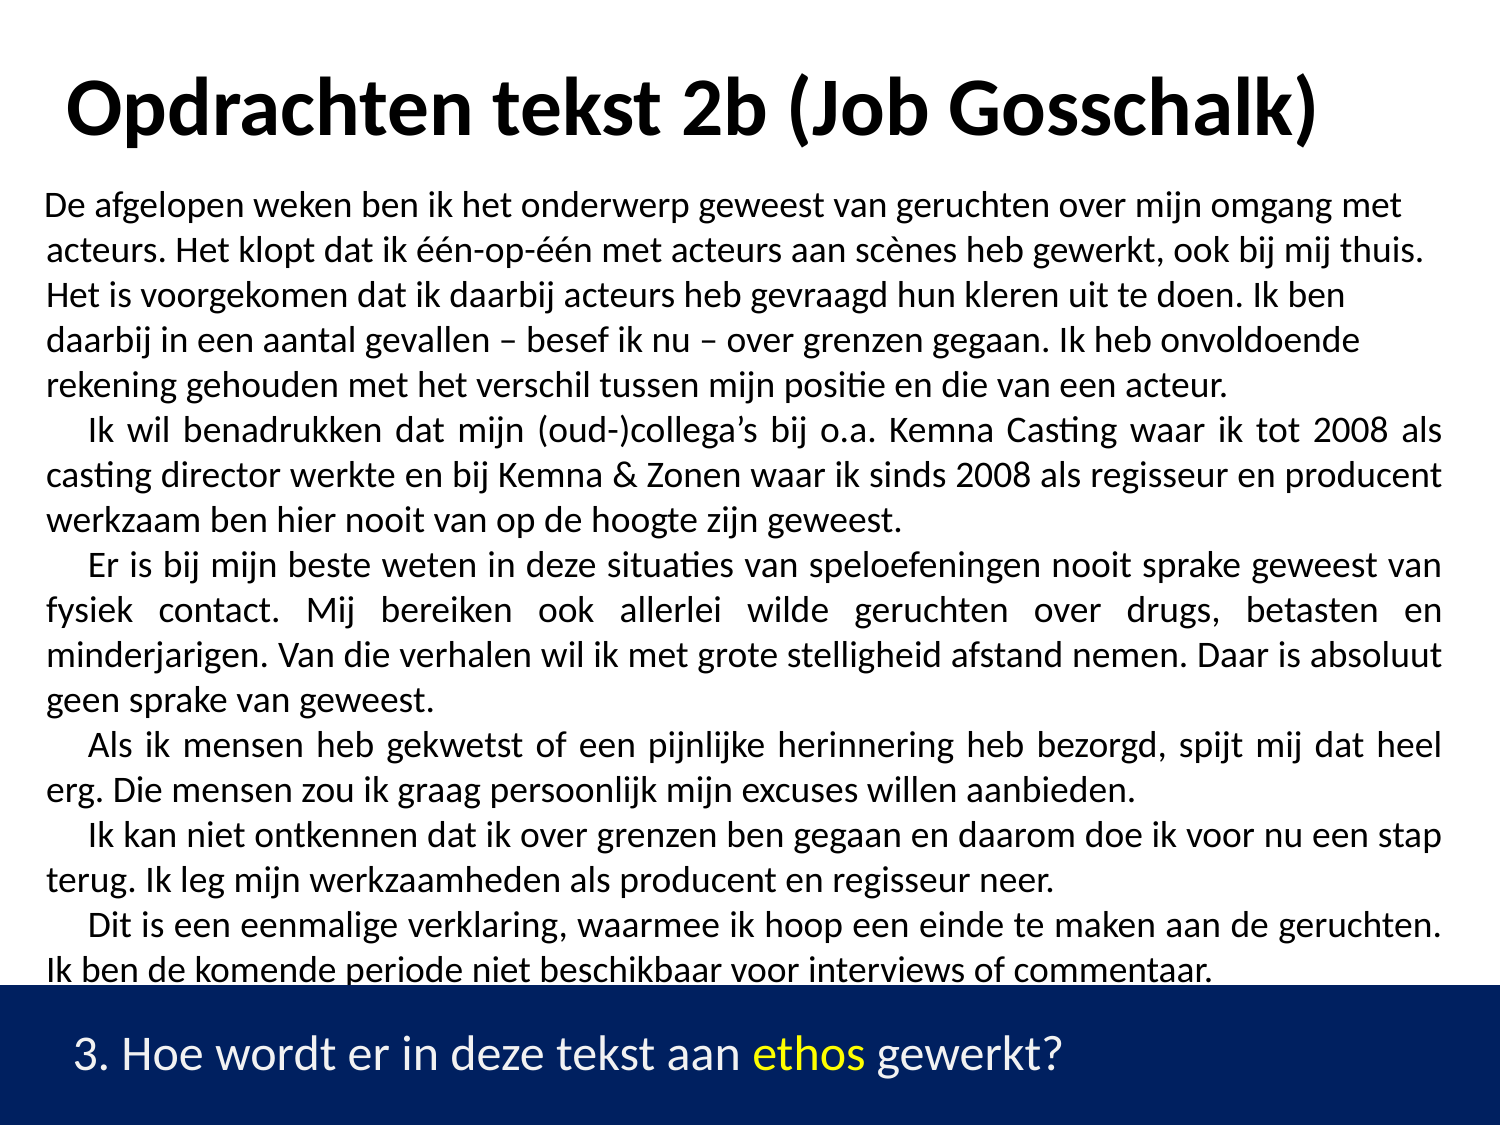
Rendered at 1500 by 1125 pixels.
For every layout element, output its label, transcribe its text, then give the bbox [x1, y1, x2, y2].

text_box De afgelopen weken ben ik het onderwerp geweest van geruchten over mijn omgang met acteurs. Het klopt dat ik één-op-één met acteurs aan scènes heb gewerkt, ook bij mij thuis. Het is voorgekomen dat ik daarbij acteurs heb gevraagd hun kleren uit te doen. Ik ben daarbij in een aantal gevallen – besef ik nu – over grenzen gegaan. Ik heb onvoldoende rekening gehouden met het verschil tussen mijn positie en die van een acteur. Ik wil benadrukken dat mijn (oud-)collega’s bij o.a. Kemna Casting waar ik tot 2008 als casting director werkte en bij Kemna & Zonen waar ik sinds 2008 als regisseur en producent werkzaam ben hier nooit van op de hoogte zijn geweest. Er is bij mijn beste weten in deze situaties van speloefeningen nooit sprake geweest van fysiek contact. Mij bereiken ook allerlei wilde geruchten over drugs, betasten en minderjarigen. Van die verhalen wil ik met grote stelligheid afstand nemen. Daar is absoluut geen sprake van geweest. Als ik mensen heb gekwetst of een pijnlijke herinnering heb bezorgd, spijt mij dat heel erg. Die mensen zou ik graag persoonlijk mijn excuses willen aanbieden. Ik kan niet ontkennen dat ik over grenzen ben gegaan en daarom doe ik voor nu een stap terug. Ik leg mijn werkzaamheden als producent en regisseur neer. Dit is een eenmalige verklaring, waarmee ik hoop een einde te maken aan de geruchten. Ik ben de komende periode niet beschikbaar voor interviews of commentaar. [29, 172, 1459, 905]
title Opdrachten tekst 2b (Job Gosschalk) [66, 66, 1434, 138]
text_box 3. Hoe wordt er in deze tekst aan ethos gewerkt? [0, 985, 1500, 1125]
